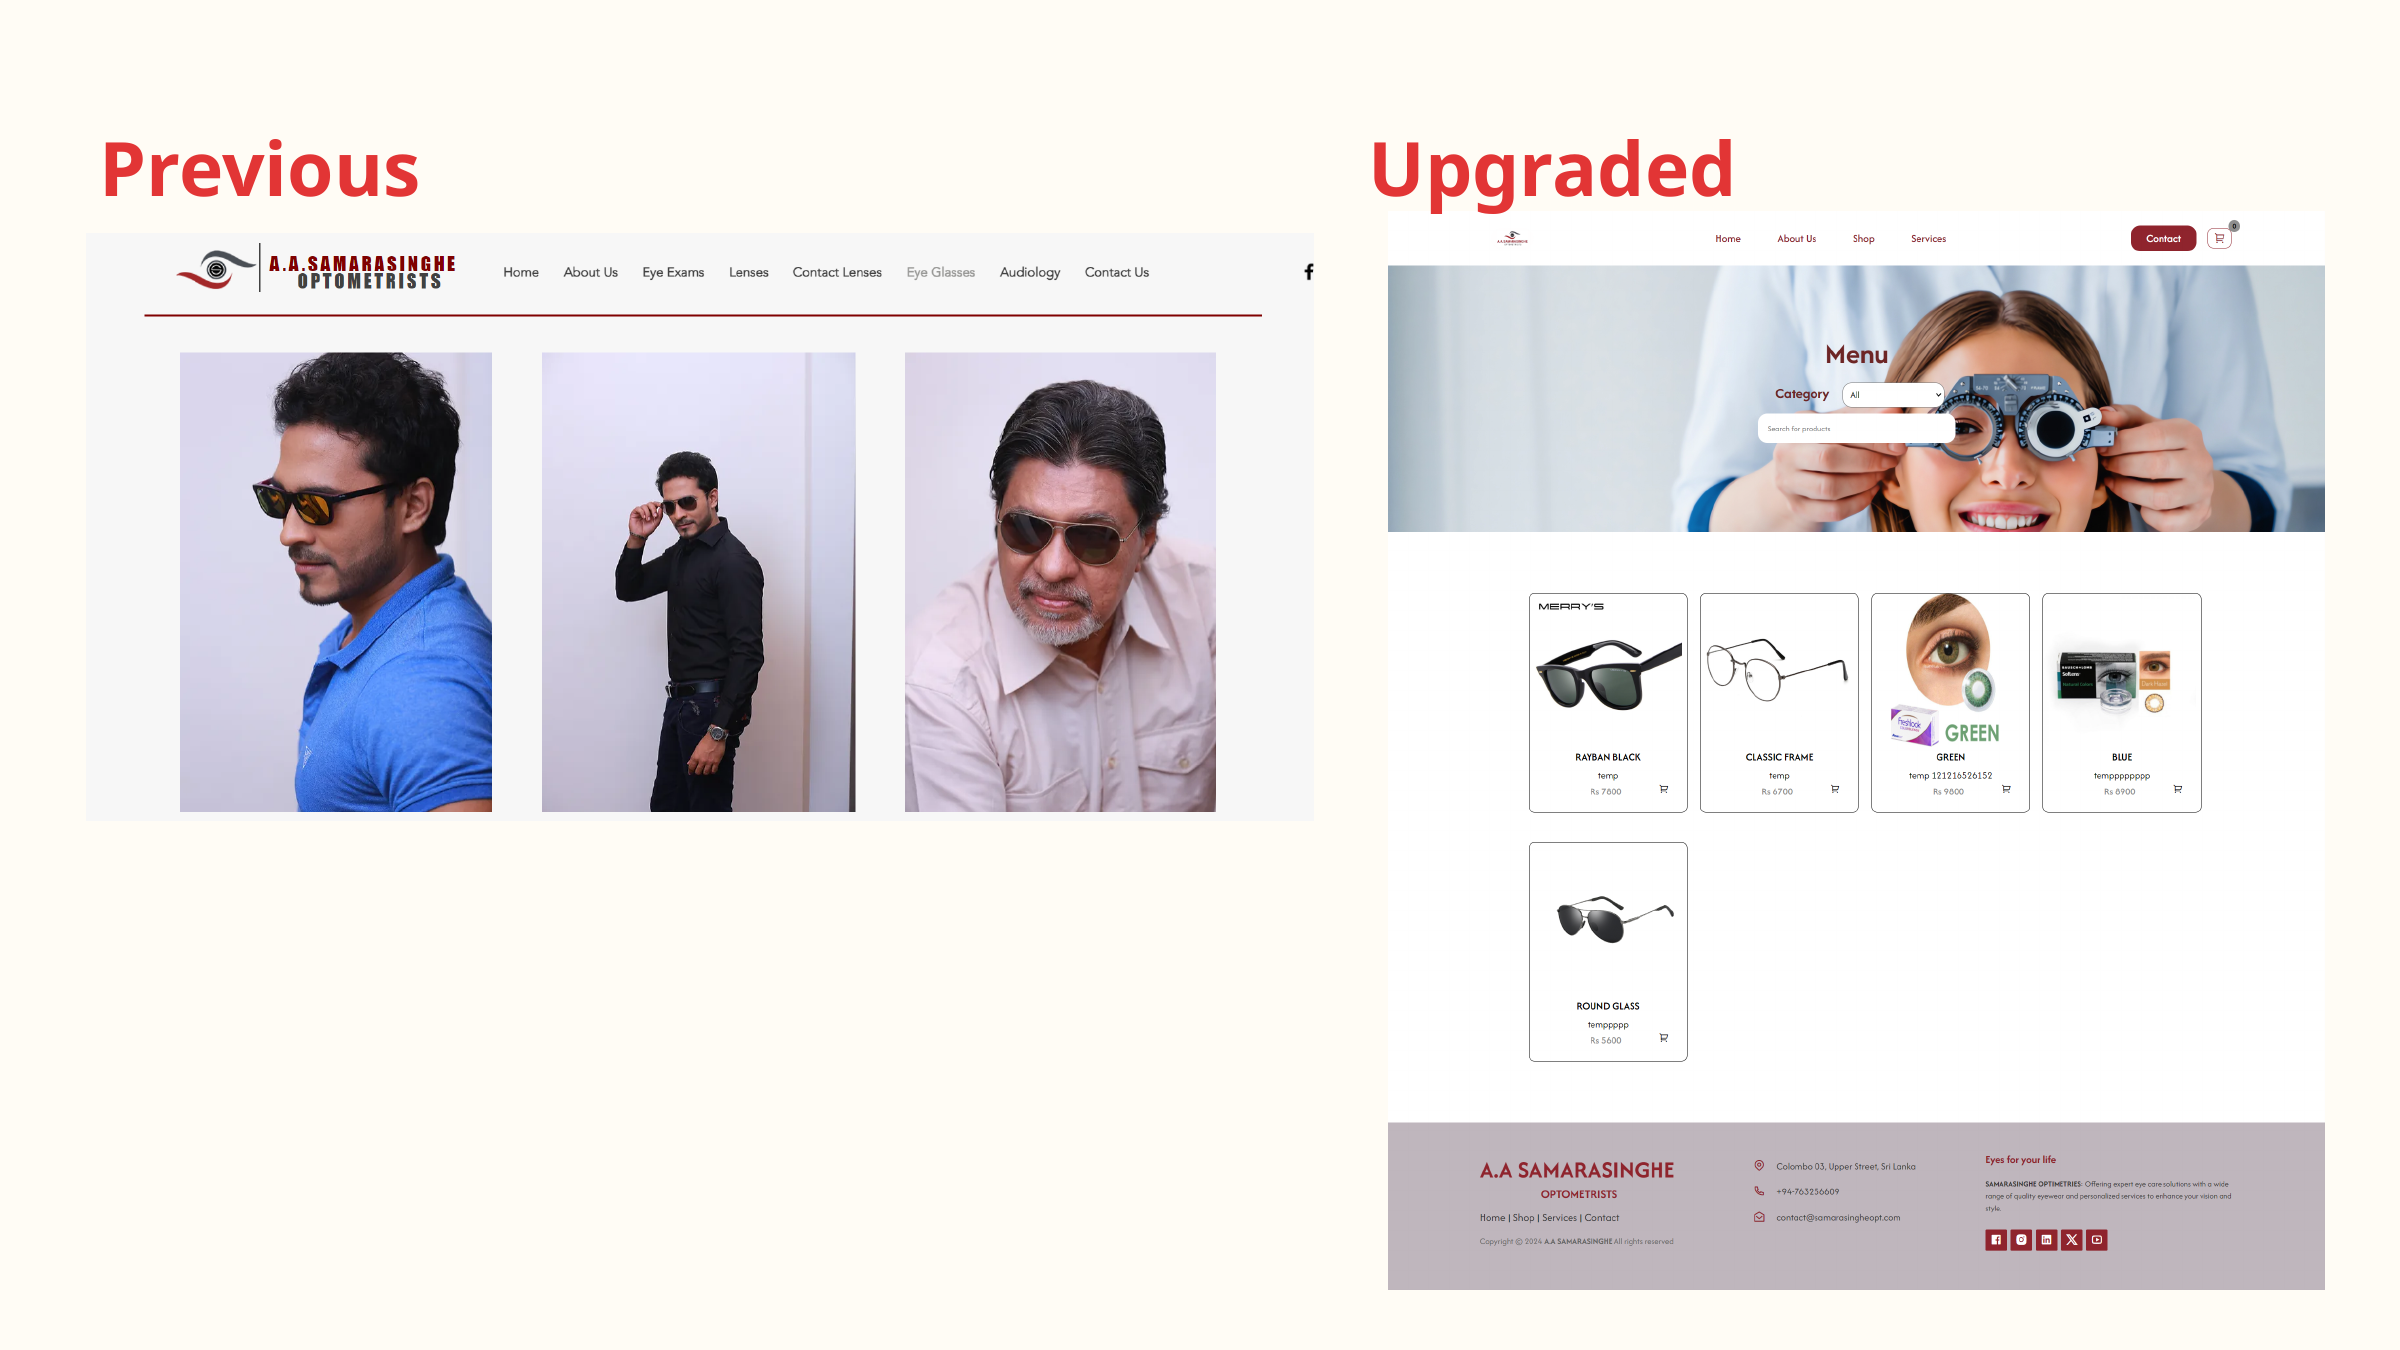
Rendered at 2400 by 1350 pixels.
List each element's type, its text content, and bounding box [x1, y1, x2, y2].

text_box Previous [99, 85, 1113, 212]
picture [1388, 211, 2325, 1290]
picture [86, 233, 1314, 821]
text_box Upgraded [1368, 85, 2381, 212]
